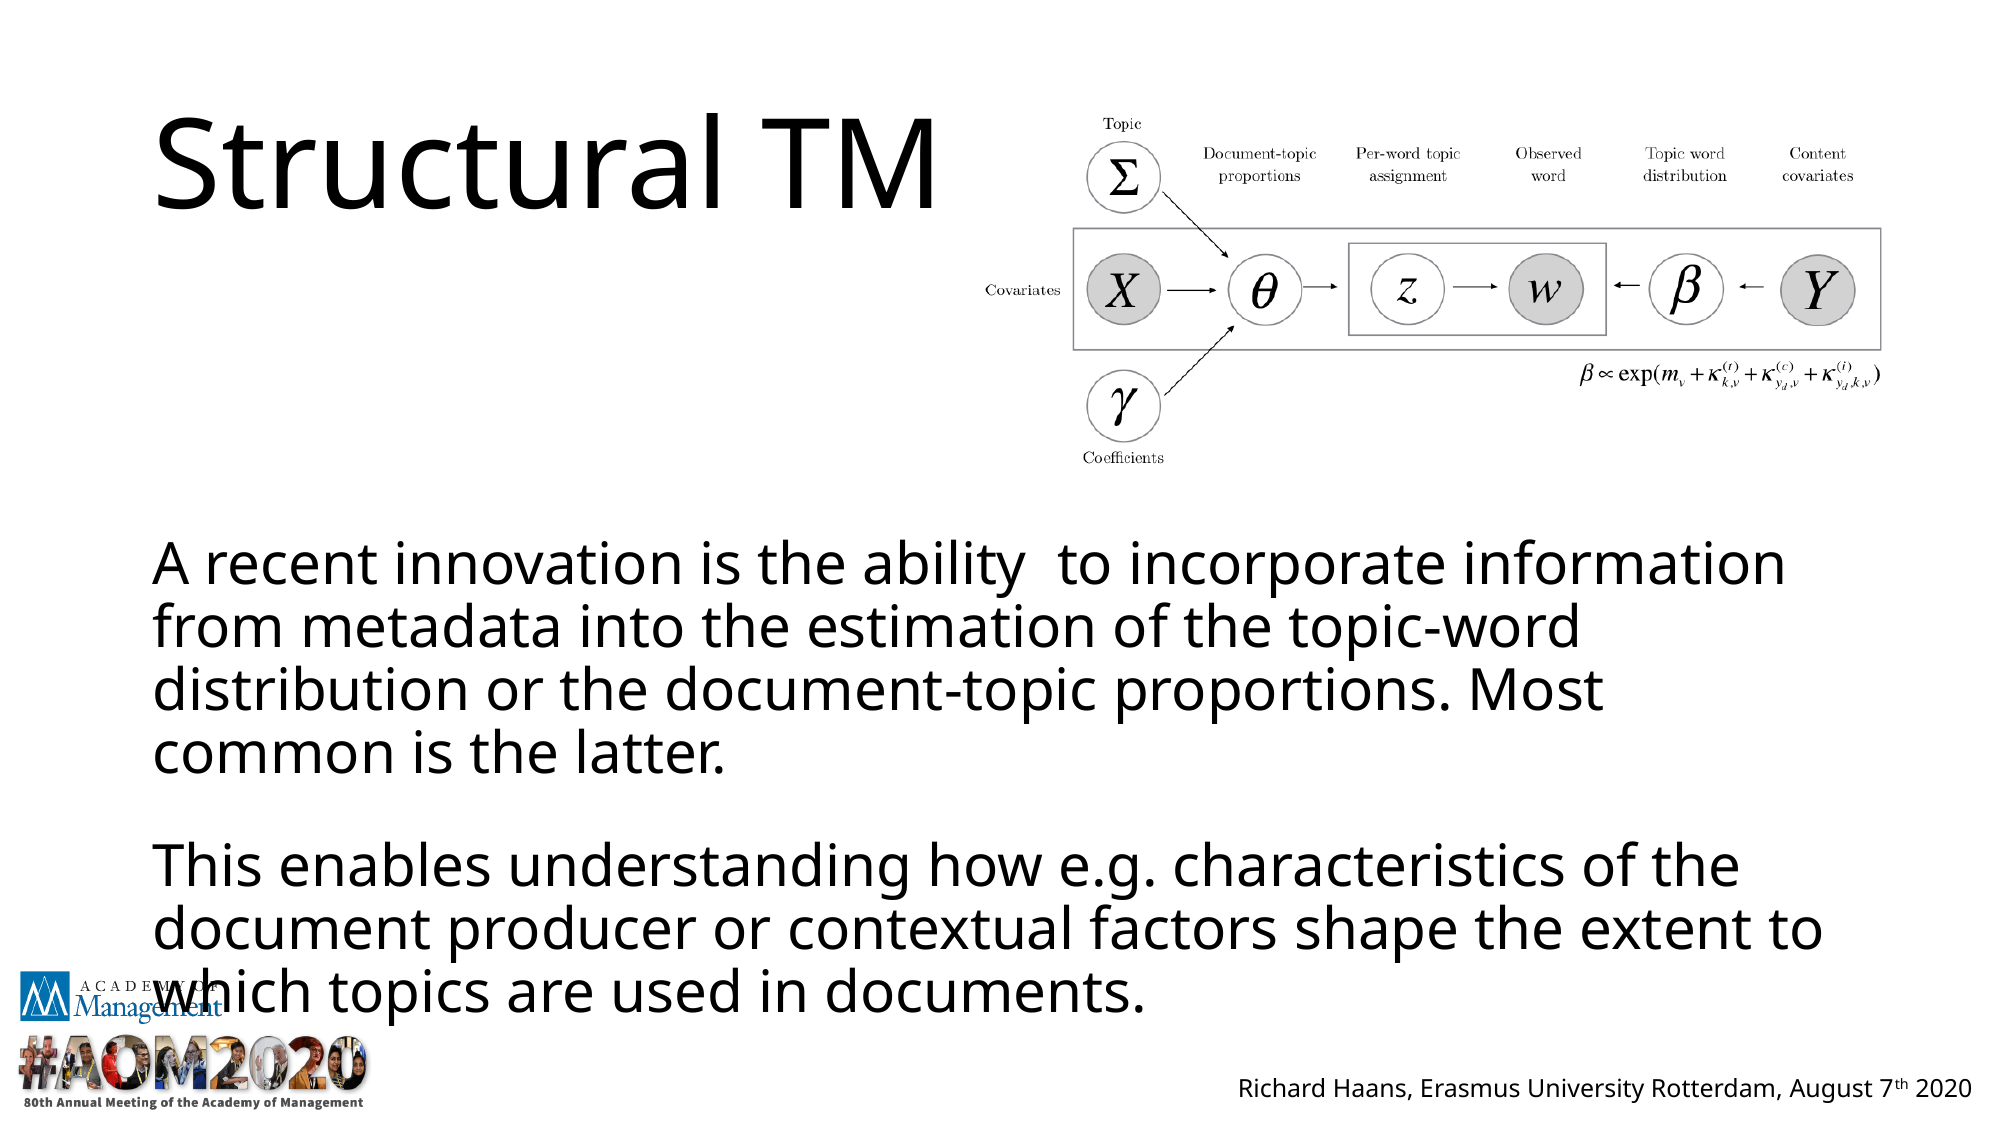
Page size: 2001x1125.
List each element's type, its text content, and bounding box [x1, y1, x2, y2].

picture [968, 93, 1914, 484]
picture [0, 965, 387, 1118]
list A recent innovation is the ability to incorporate information from metadata into the estimation of the topic-word distribution or the document-topic proportions. Most common is the latter. This enables understanding how e.g. characteristics of the document producer or contextual factors shape the extent to which topics are used in documents. [137, 299, 1863, 1014]
text_box Richard Haans, Erasmus University Rotterdam, August 7th 2020 [1112, 1065, 1988, 1110]
title Structural TM [137, 59, 1863, 278]
